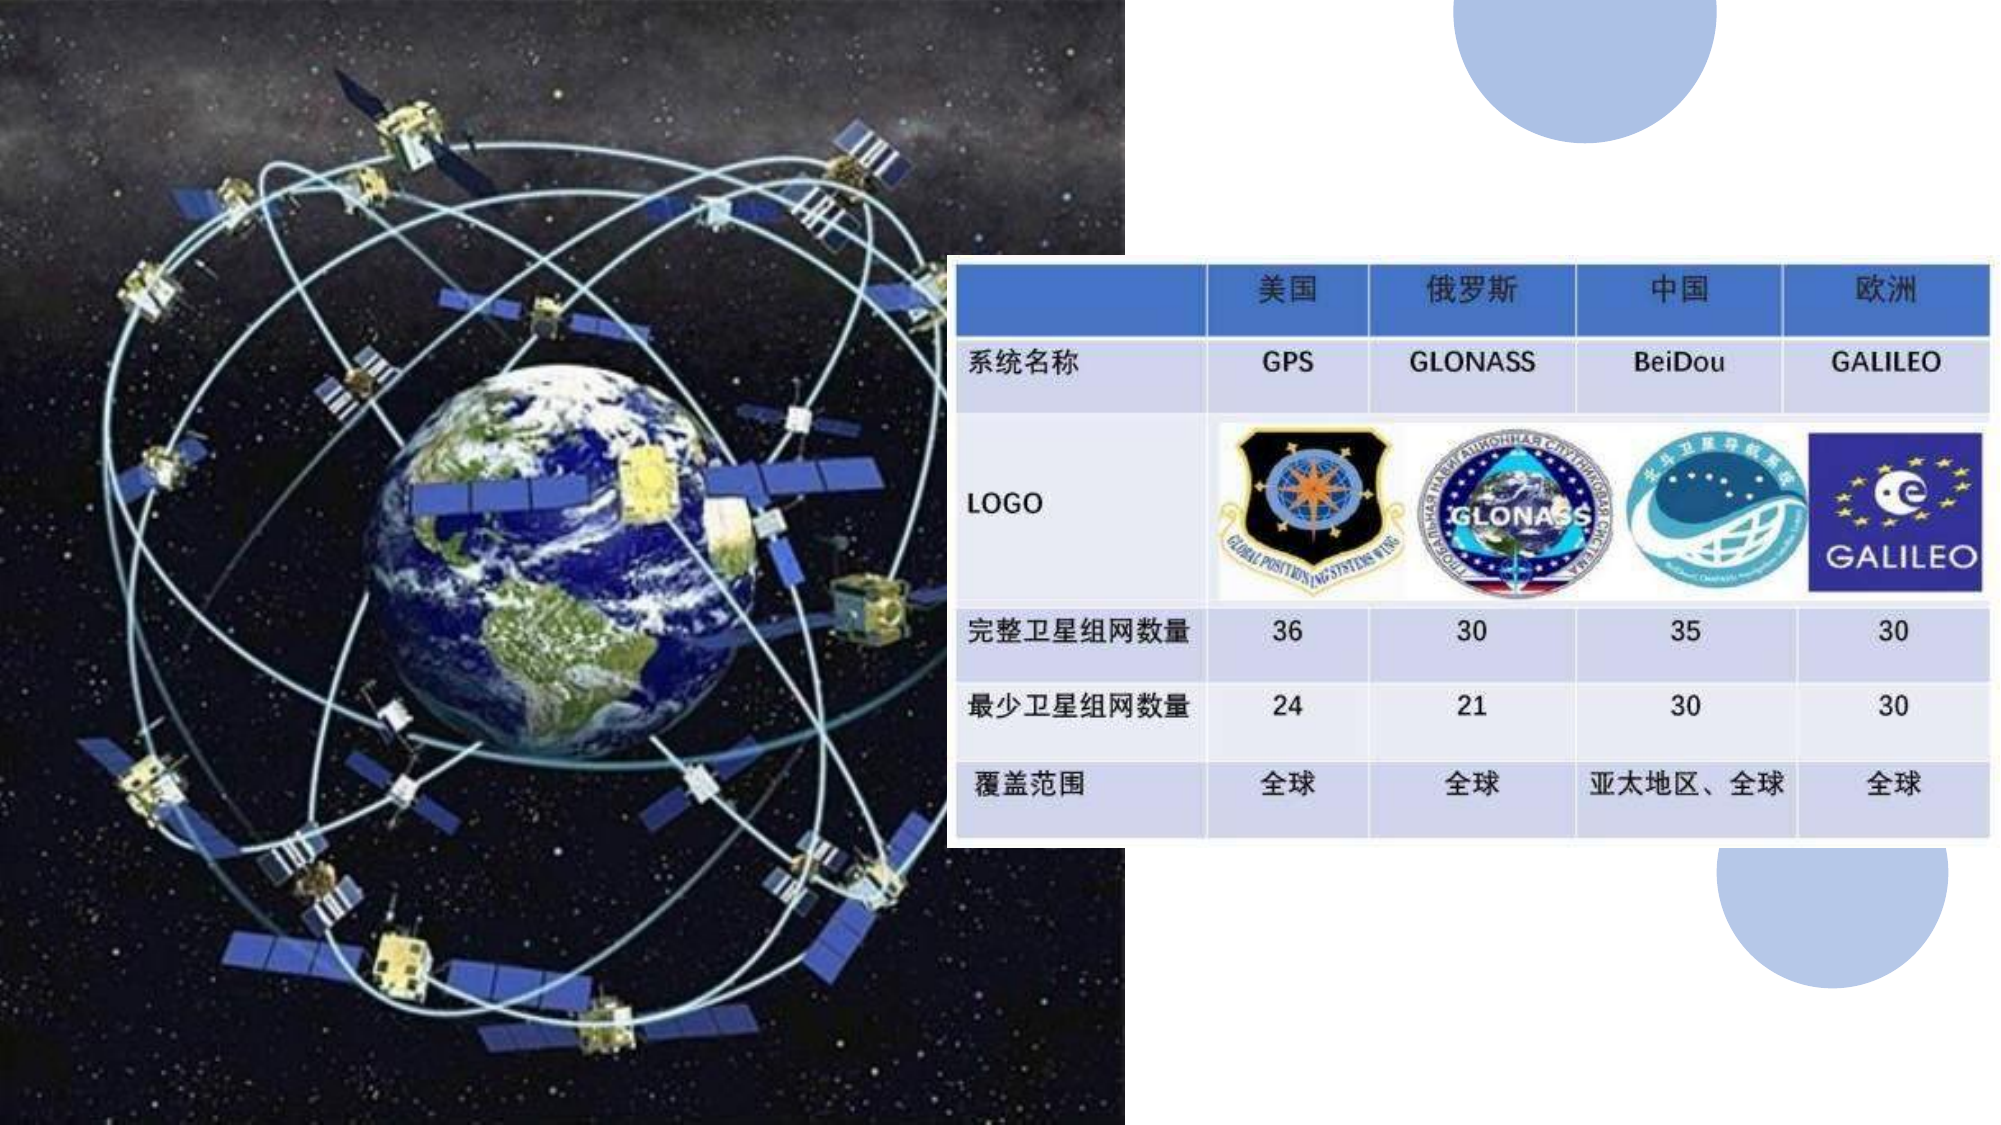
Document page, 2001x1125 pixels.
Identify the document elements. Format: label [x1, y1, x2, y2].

text_box [1452, 0, 1718, 145]
text_box [1715, 848, 1950, 990]
picture [0, 0, 2000, 1125]
